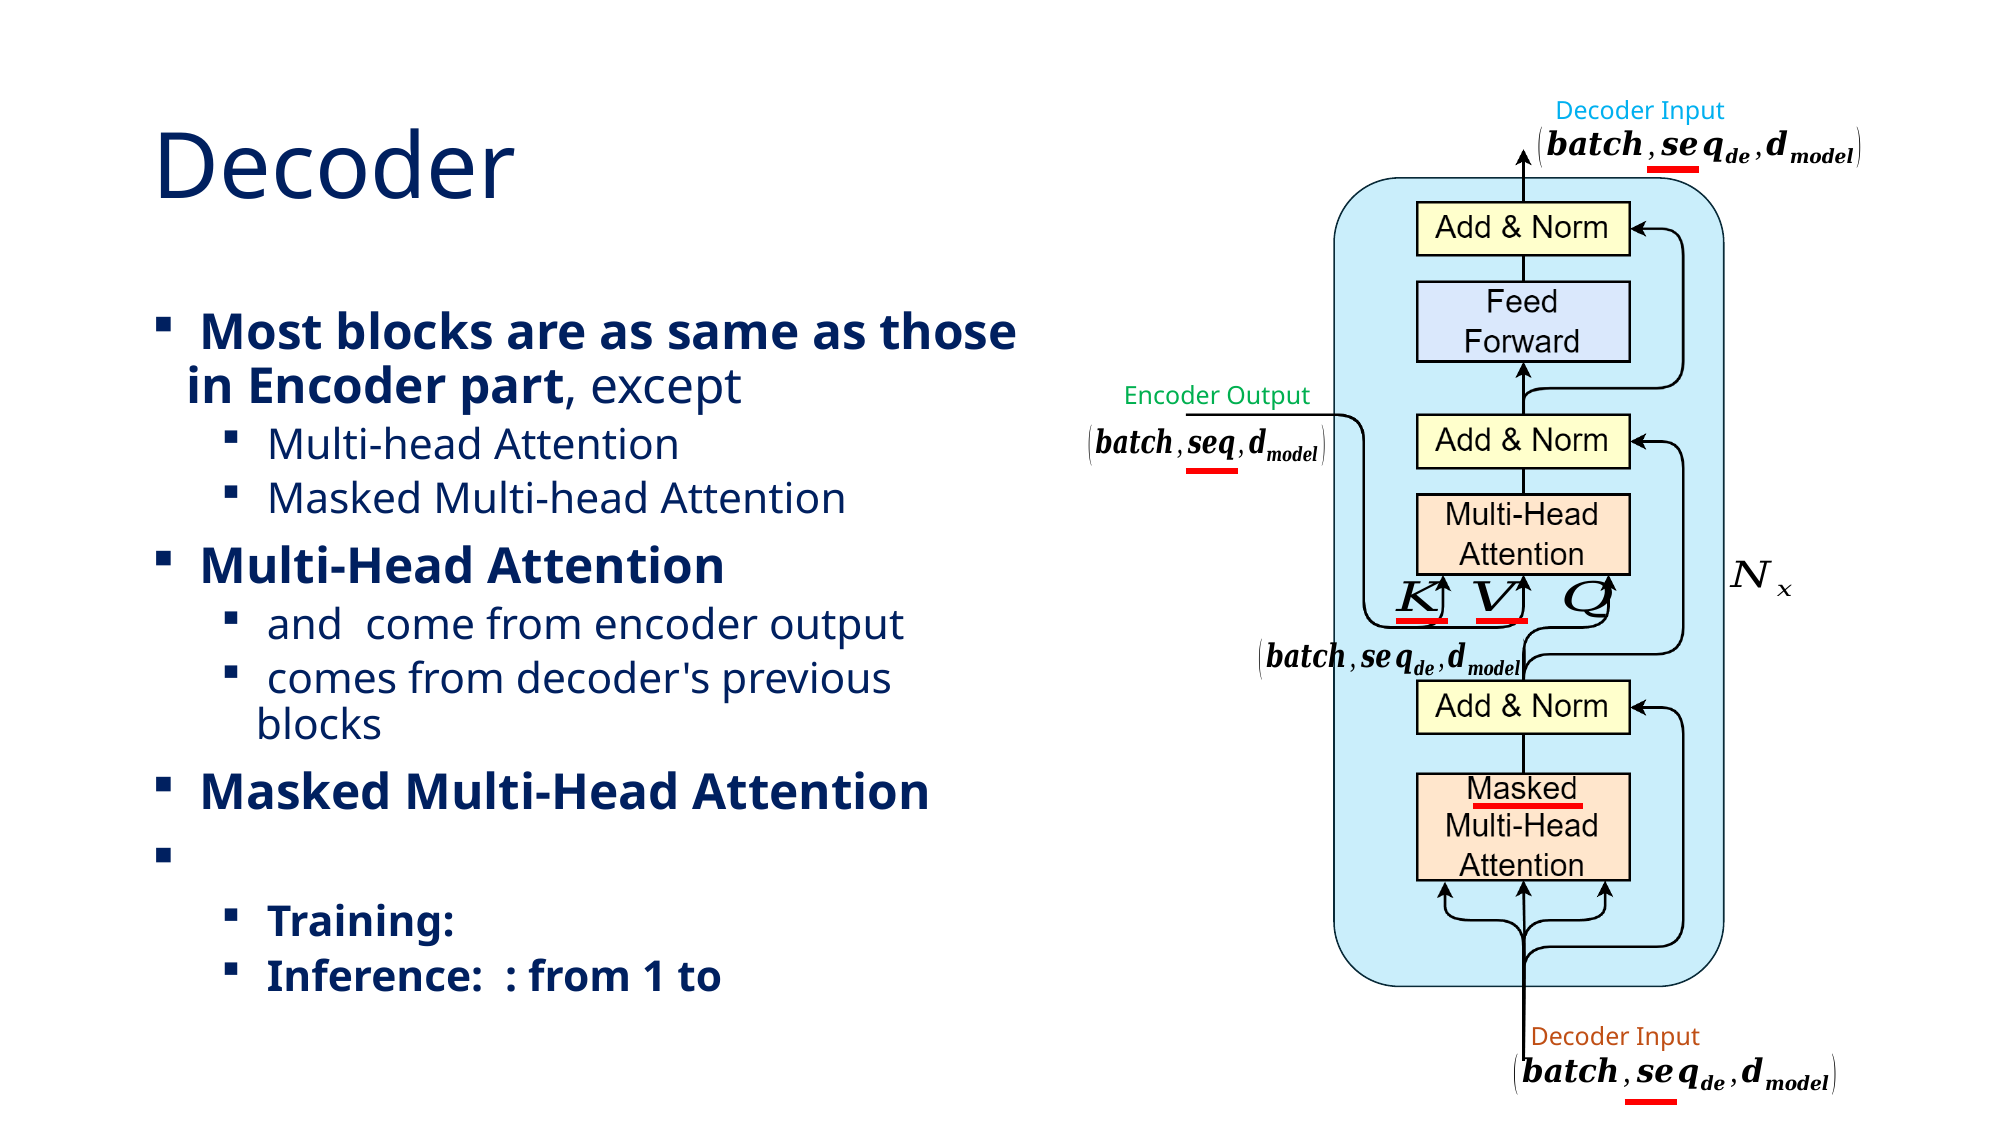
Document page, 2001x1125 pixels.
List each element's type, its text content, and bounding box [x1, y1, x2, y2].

picture [1690, 110, 1696, 117]
title Decoder [137, 59, 1863, 278]
picture [1705, 110, 1711, 117]
picture [1561, 110, 1569, 116]
text_box Decoder Input [1540, 86, 1740, 132]
picture [1619, 110, 1625, 117]
picture [1185, 110, 1725, 1103]
picture [1604, 110, 1610, 117]
text_box Encoder Output [1108, 371, 1185, 417]
